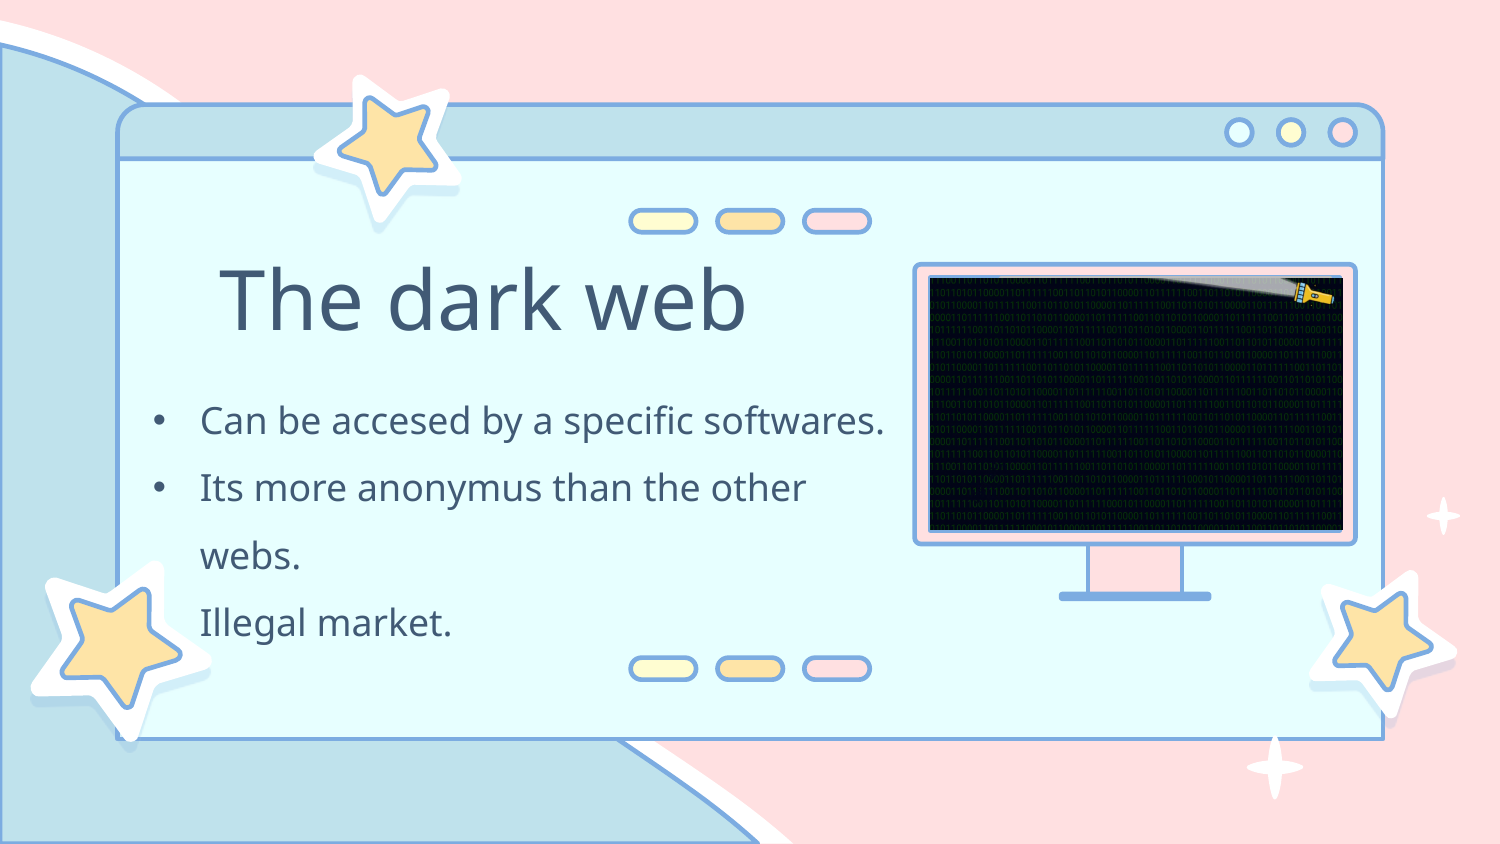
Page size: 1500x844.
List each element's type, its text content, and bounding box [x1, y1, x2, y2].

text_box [929, 277, 1344, 531]
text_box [1283, 540, 1483, 734]
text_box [1226, 119, 1356, 146]
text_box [0, 524, 243, 762]
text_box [288, 44, 487, 239]
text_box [630, 209, 871, 233]
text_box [914, 264, 1356, 600]
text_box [630, 657, 871, 680]
subtitle Can be accesed by a specific softwares. Its more anonymus than the other webs. Illegal market. [137, 359, 909, 572]
title The dark web [19, 230, 950, 363]
